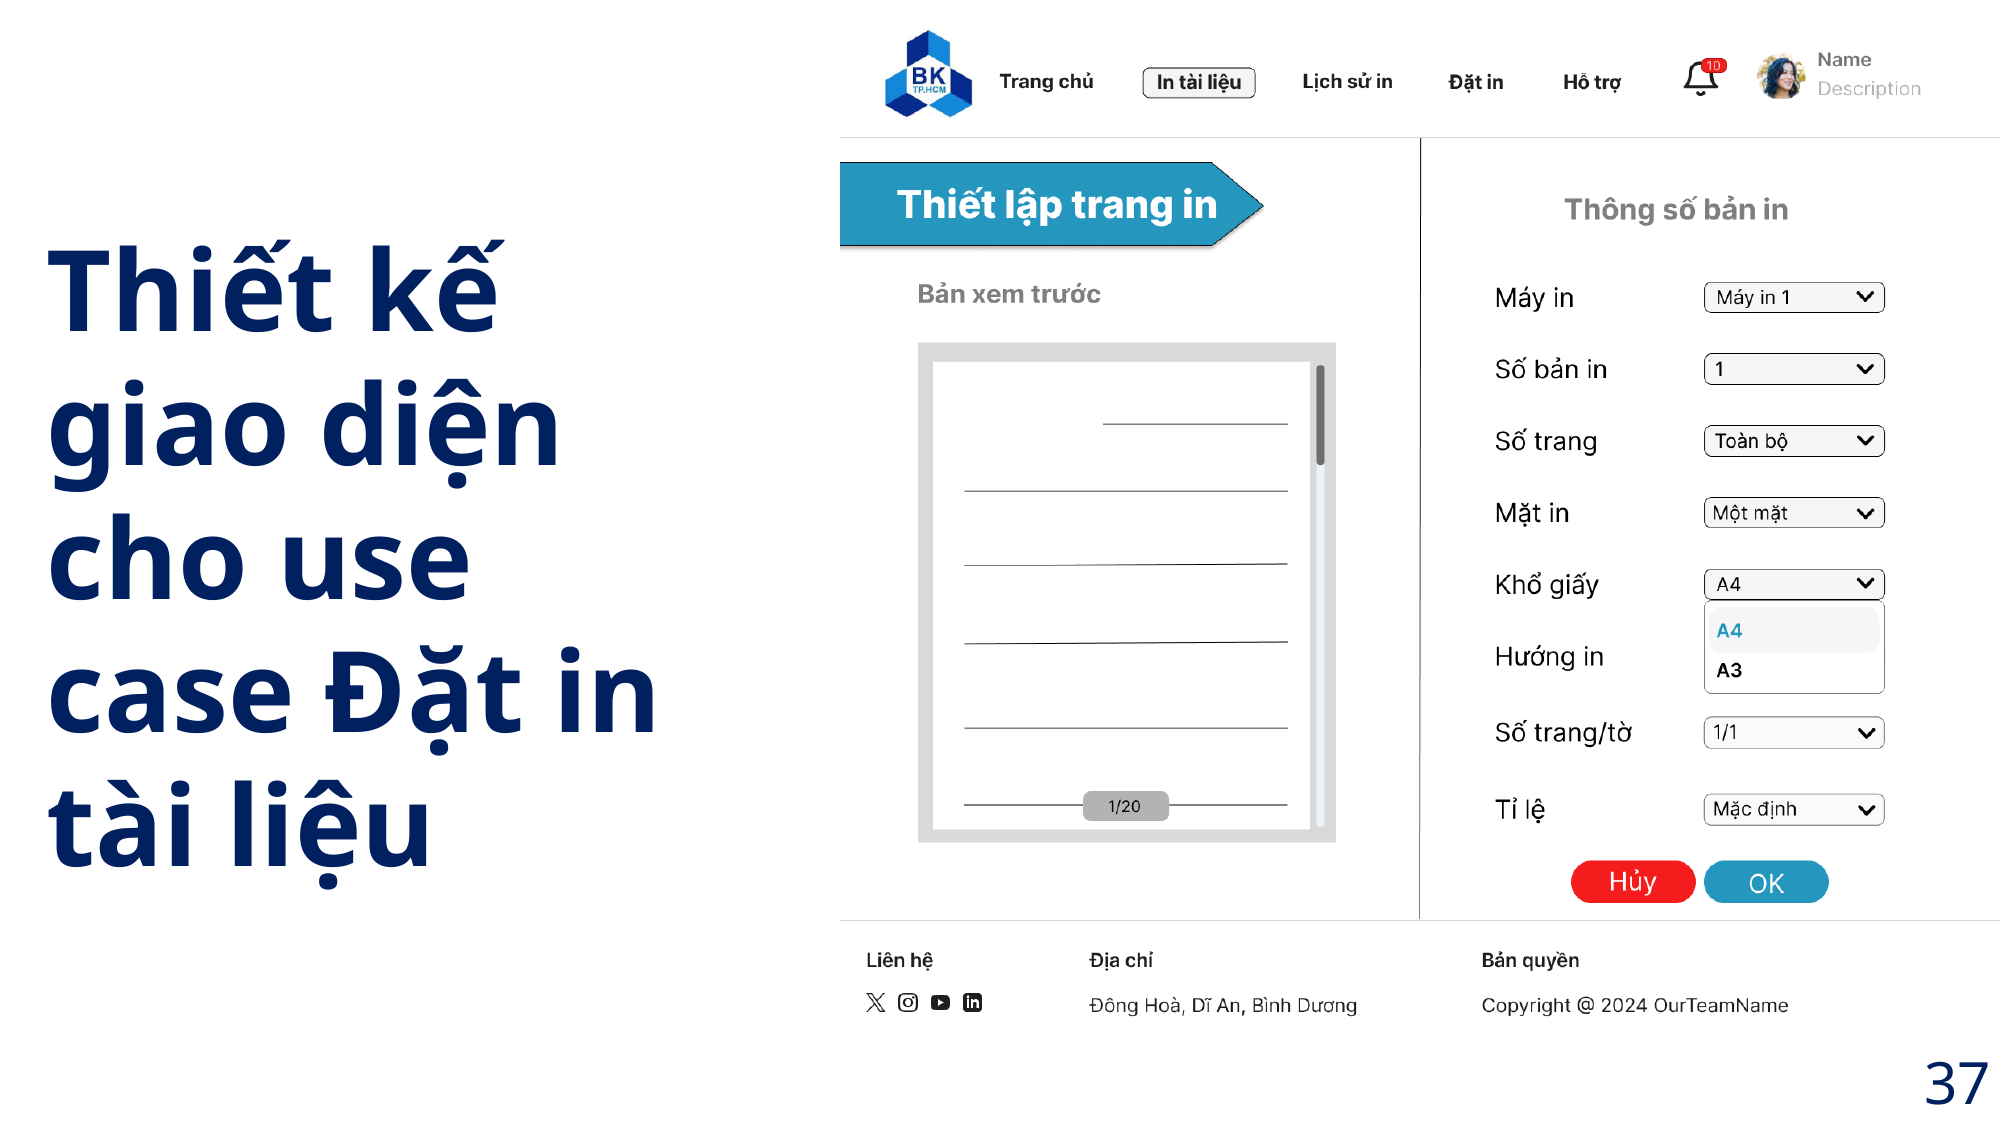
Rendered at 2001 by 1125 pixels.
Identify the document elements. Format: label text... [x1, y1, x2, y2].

text_box 37 [1909, 1040, 2000, 1124]
picture [840, 0, 2000, 1040]
text_box Thiết kế giao diện cho use case Đặt in tài liệu [46, 225, 671, 1027]
